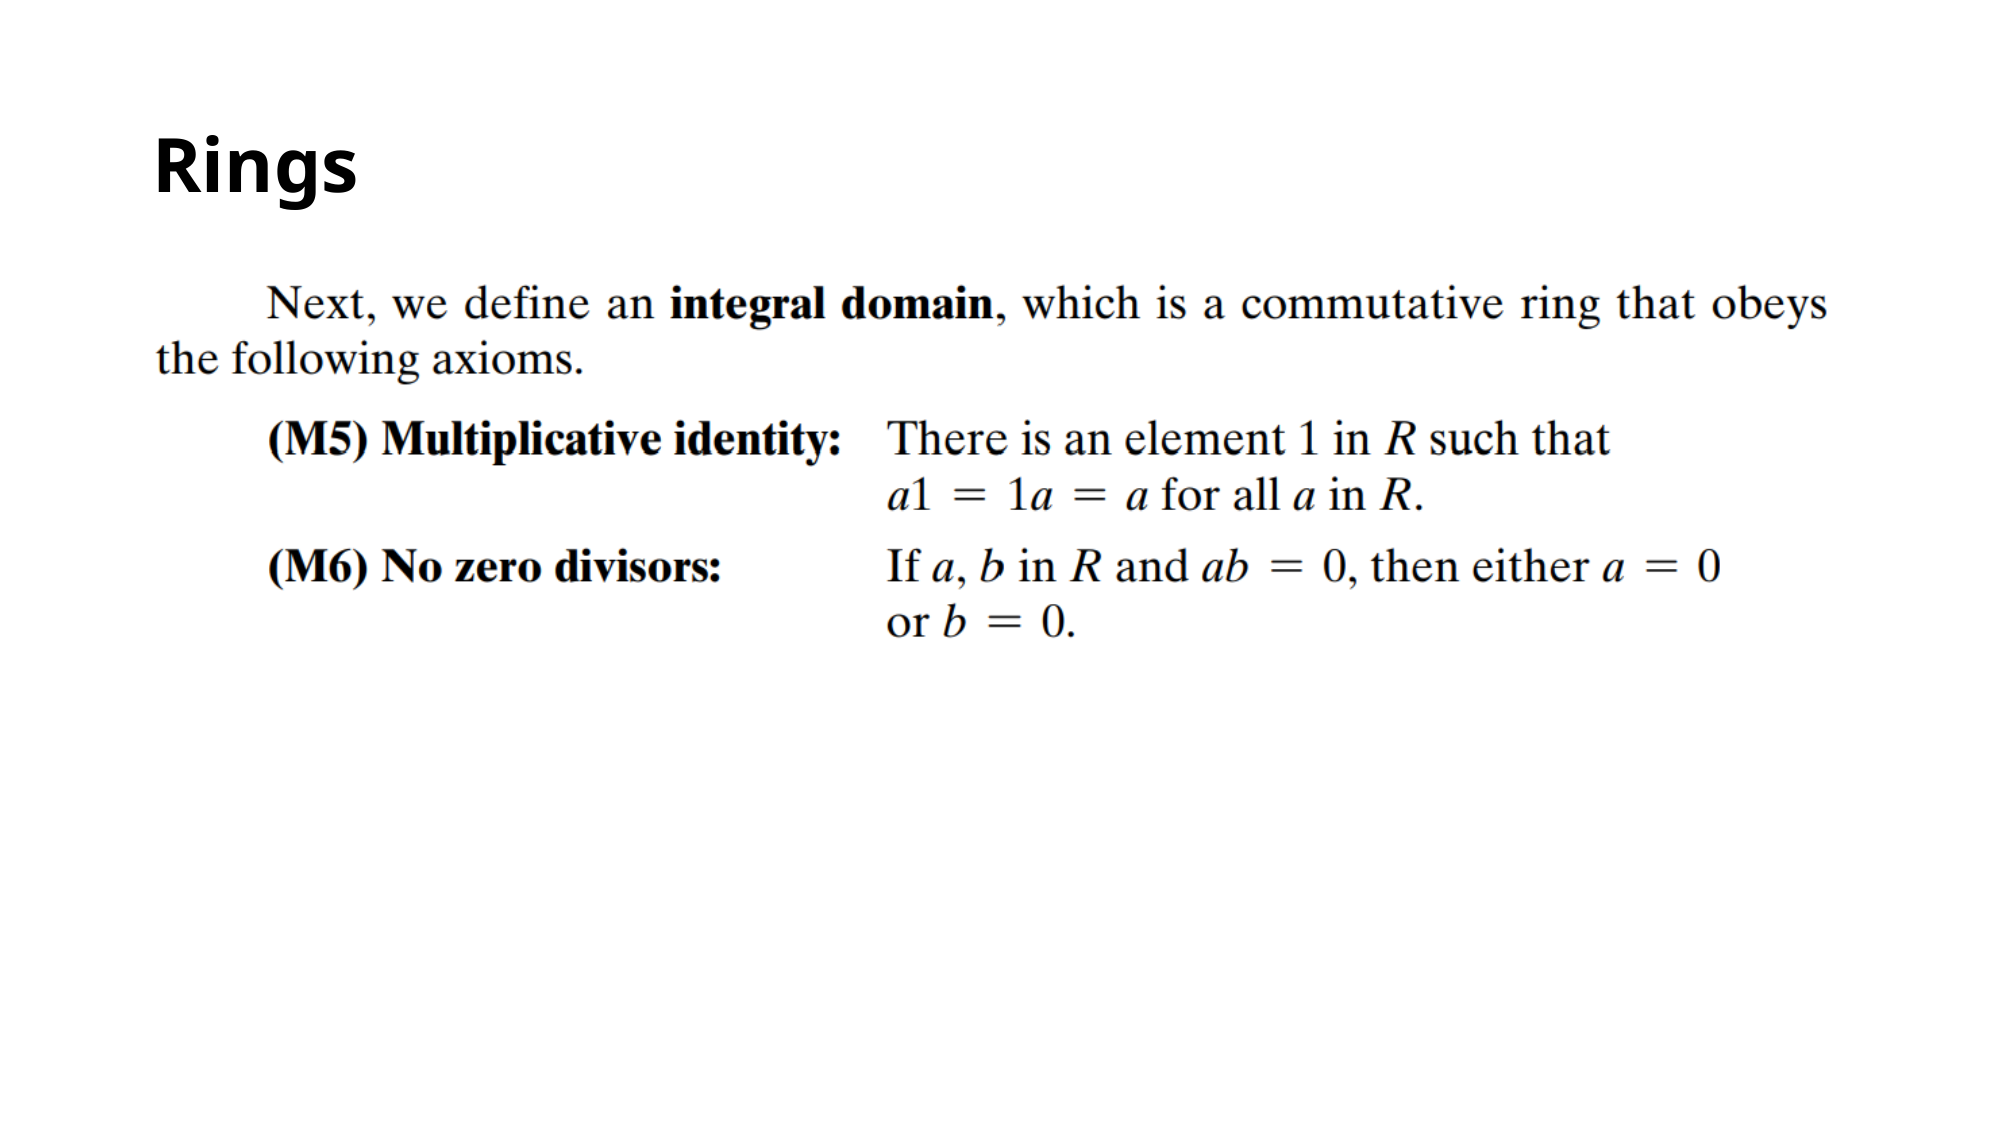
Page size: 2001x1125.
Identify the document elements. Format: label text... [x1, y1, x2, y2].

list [137, 251, 1863, 653]
title Rings [137, 59, 1863, 251]
